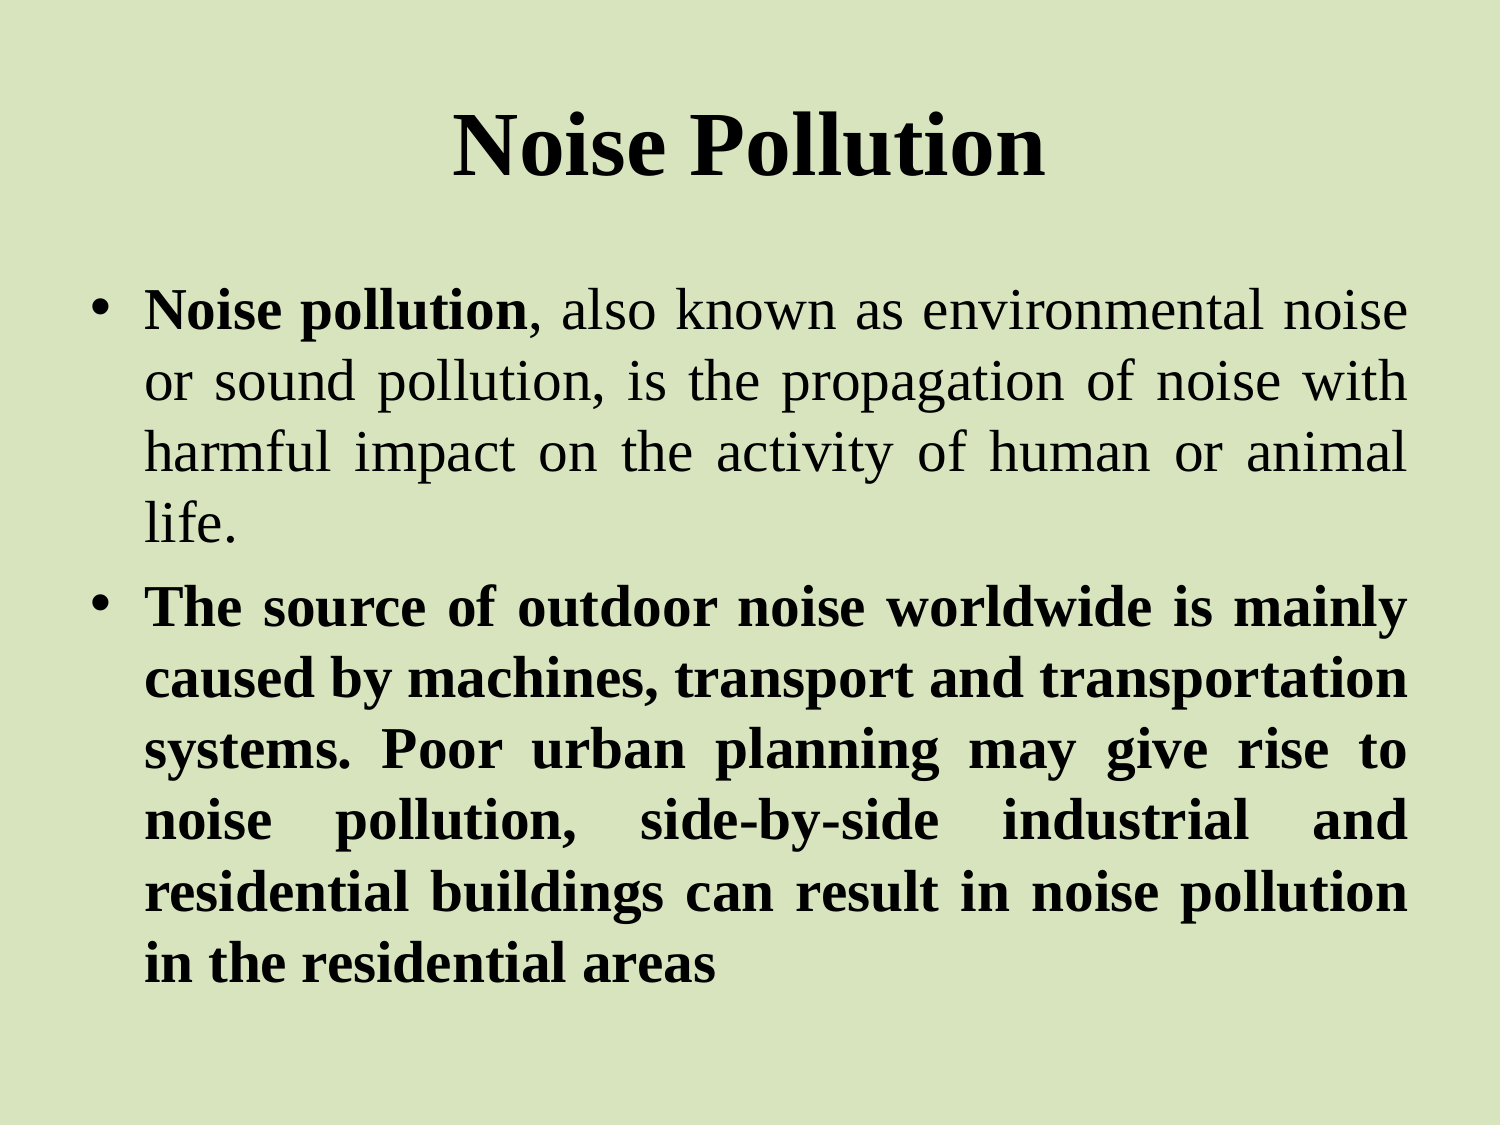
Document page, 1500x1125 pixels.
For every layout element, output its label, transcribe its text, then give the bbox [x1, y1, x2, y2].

title Noise Pollution [75, 45, 1425, 233]
list Noise pollution, also known as environmental noise or sound pollution, is the propagation of noise with harmful impact on the activity of human or animal life. The source of outdoor noise worldwide is mainly caused by machines, transport and transportation systems. Poor urban planning may give rise to noise pollution, side-by-side industrial and residential buildings can result in noise pollution in the residential areas [75, 262, 1425, 1005]
